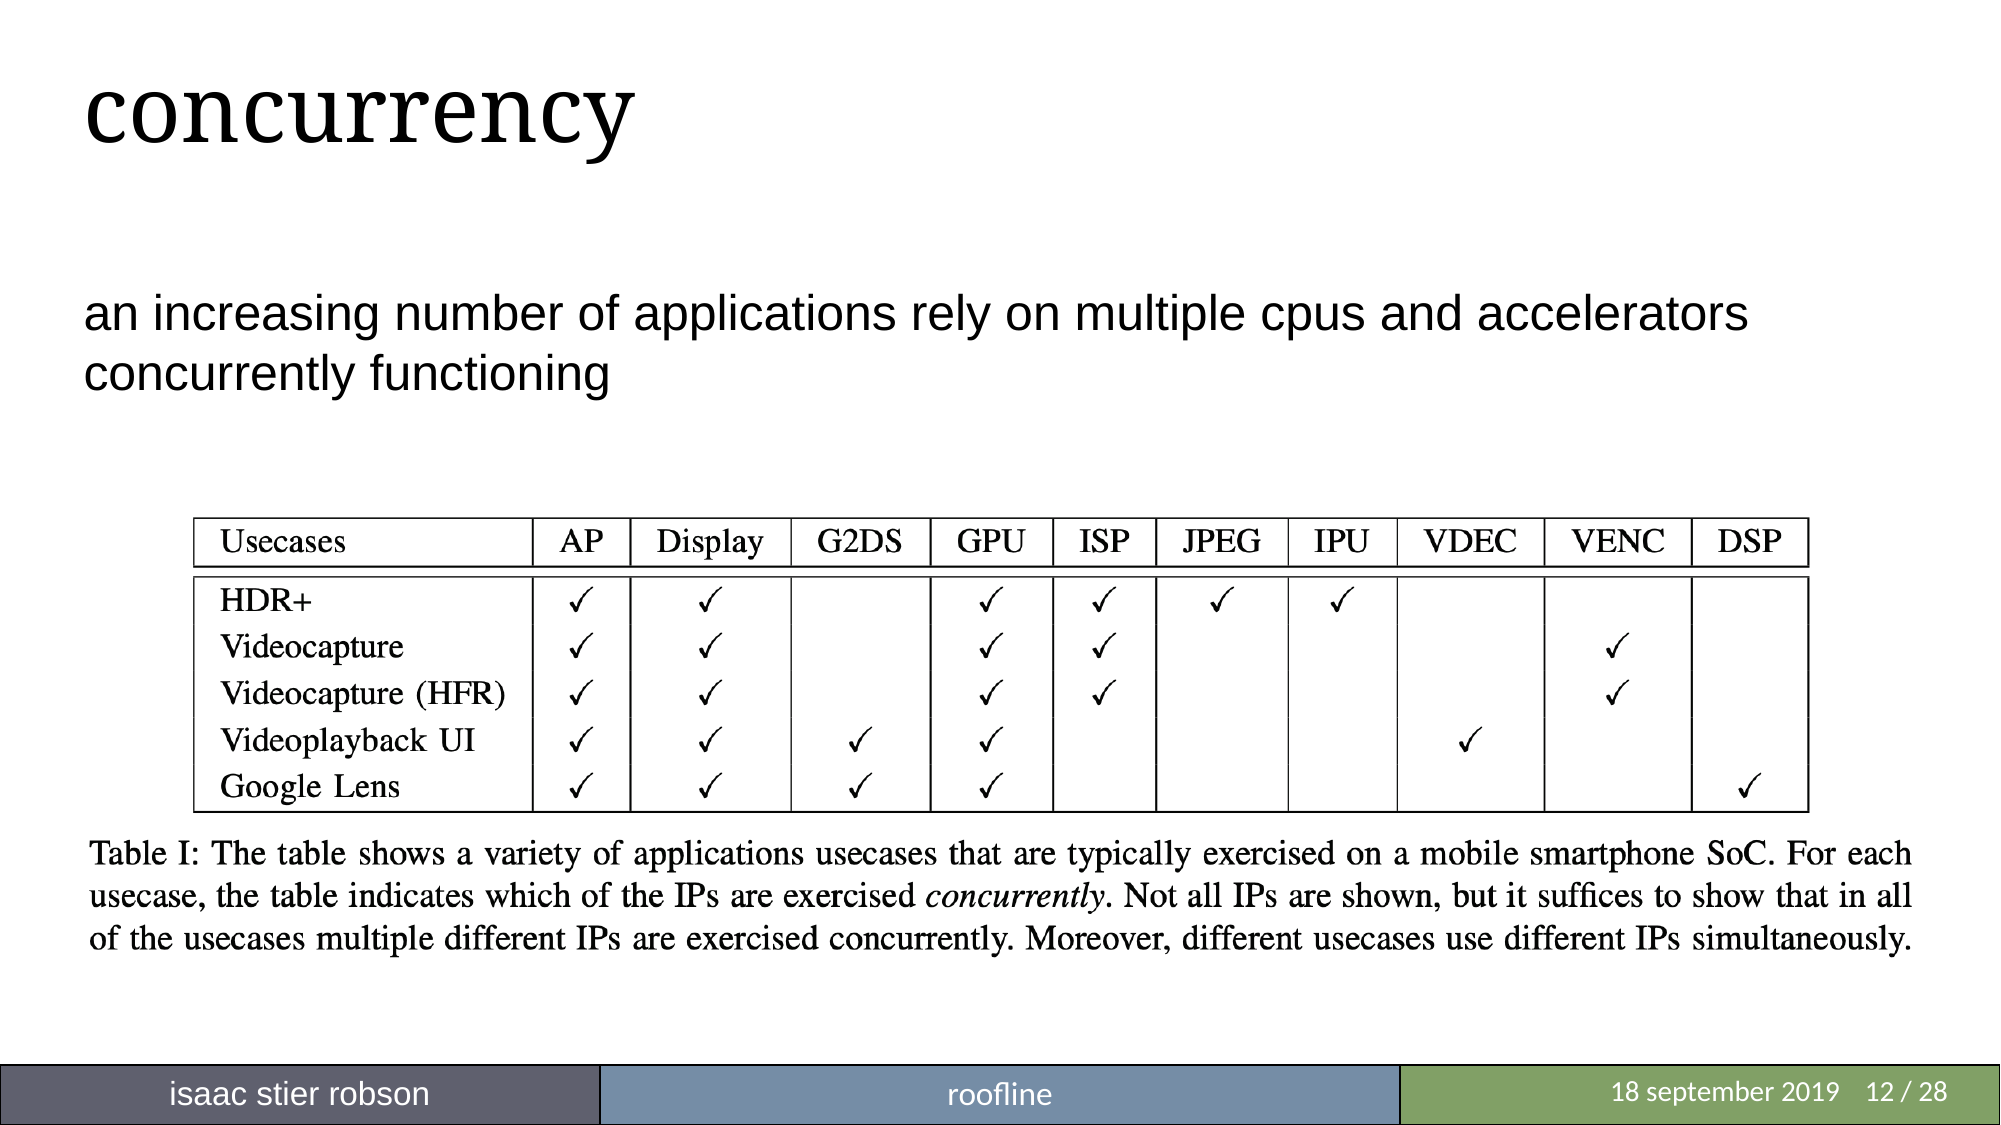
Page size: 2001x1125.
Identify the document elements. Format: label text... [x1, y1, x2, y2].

text_box 18 september 2019 12 / 28 [1401, 1064, 2000, 1125]
text_box roofline [599, 1064, 1401, 1125]
picture [68, 471, 1932, 979]
title concurrency [68, 56, 1932, 274]
text_box isaac stier robson [0, 1064, 599, 1125]
text_box an increasing number of applications rely on multiple cpus and accelerators concurrently functioning [68, 273, 1825, 409]
